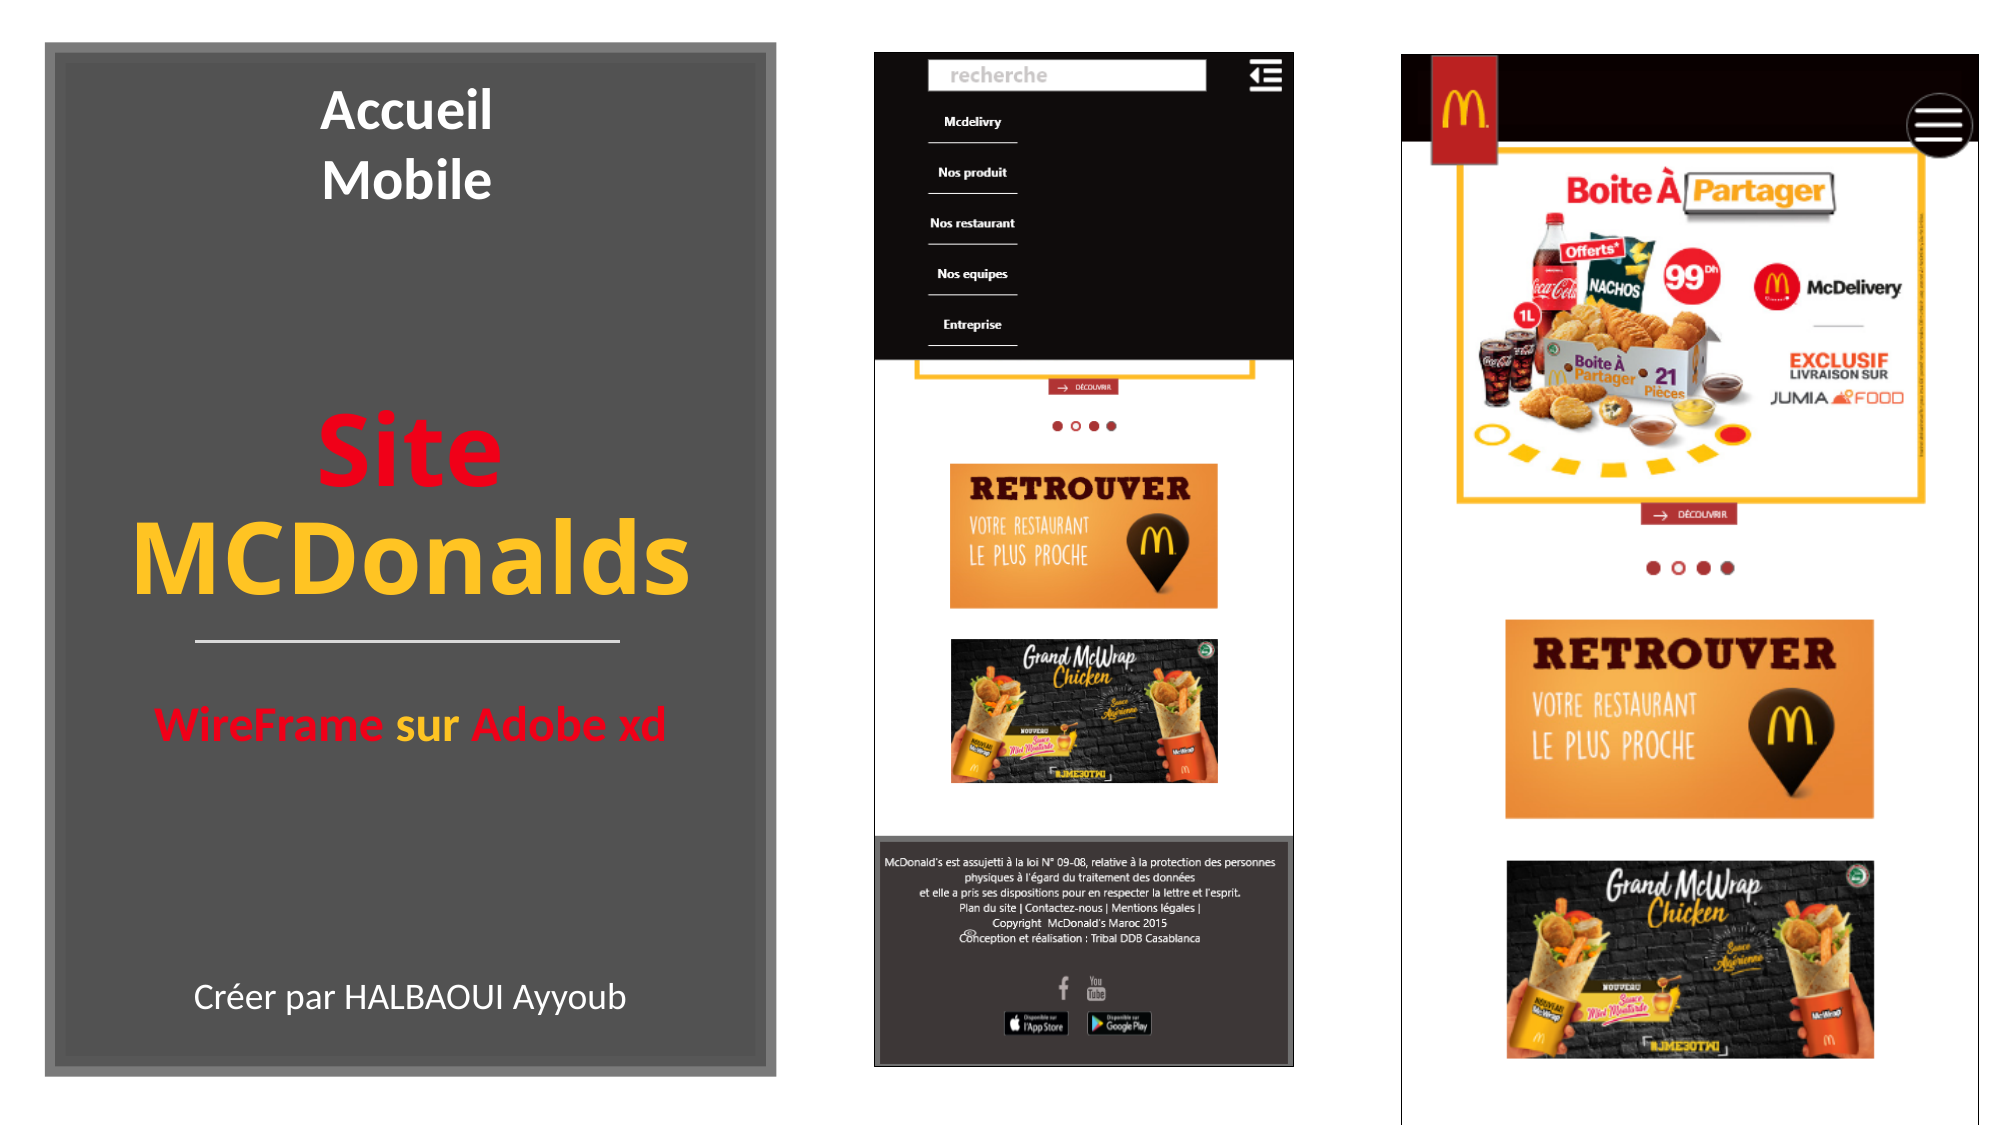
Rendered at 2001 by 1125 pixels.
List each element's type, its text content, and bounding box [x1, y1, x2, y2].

text_box Accueil Mobile [214, 64, 601, 219]
text_box [54, 52, 767, 1067]
picture [1401, 54, 1979, 1125]
text_box WireFrame sur Adobe xd [110, 684, 711, 935]
title Site MCDonalds [110, 149, 711, 624]
picture [874, 52, 1294, 1067]
text_box Créer par HALBAOUI Ayyoub [154, 964, 667, 1025]
